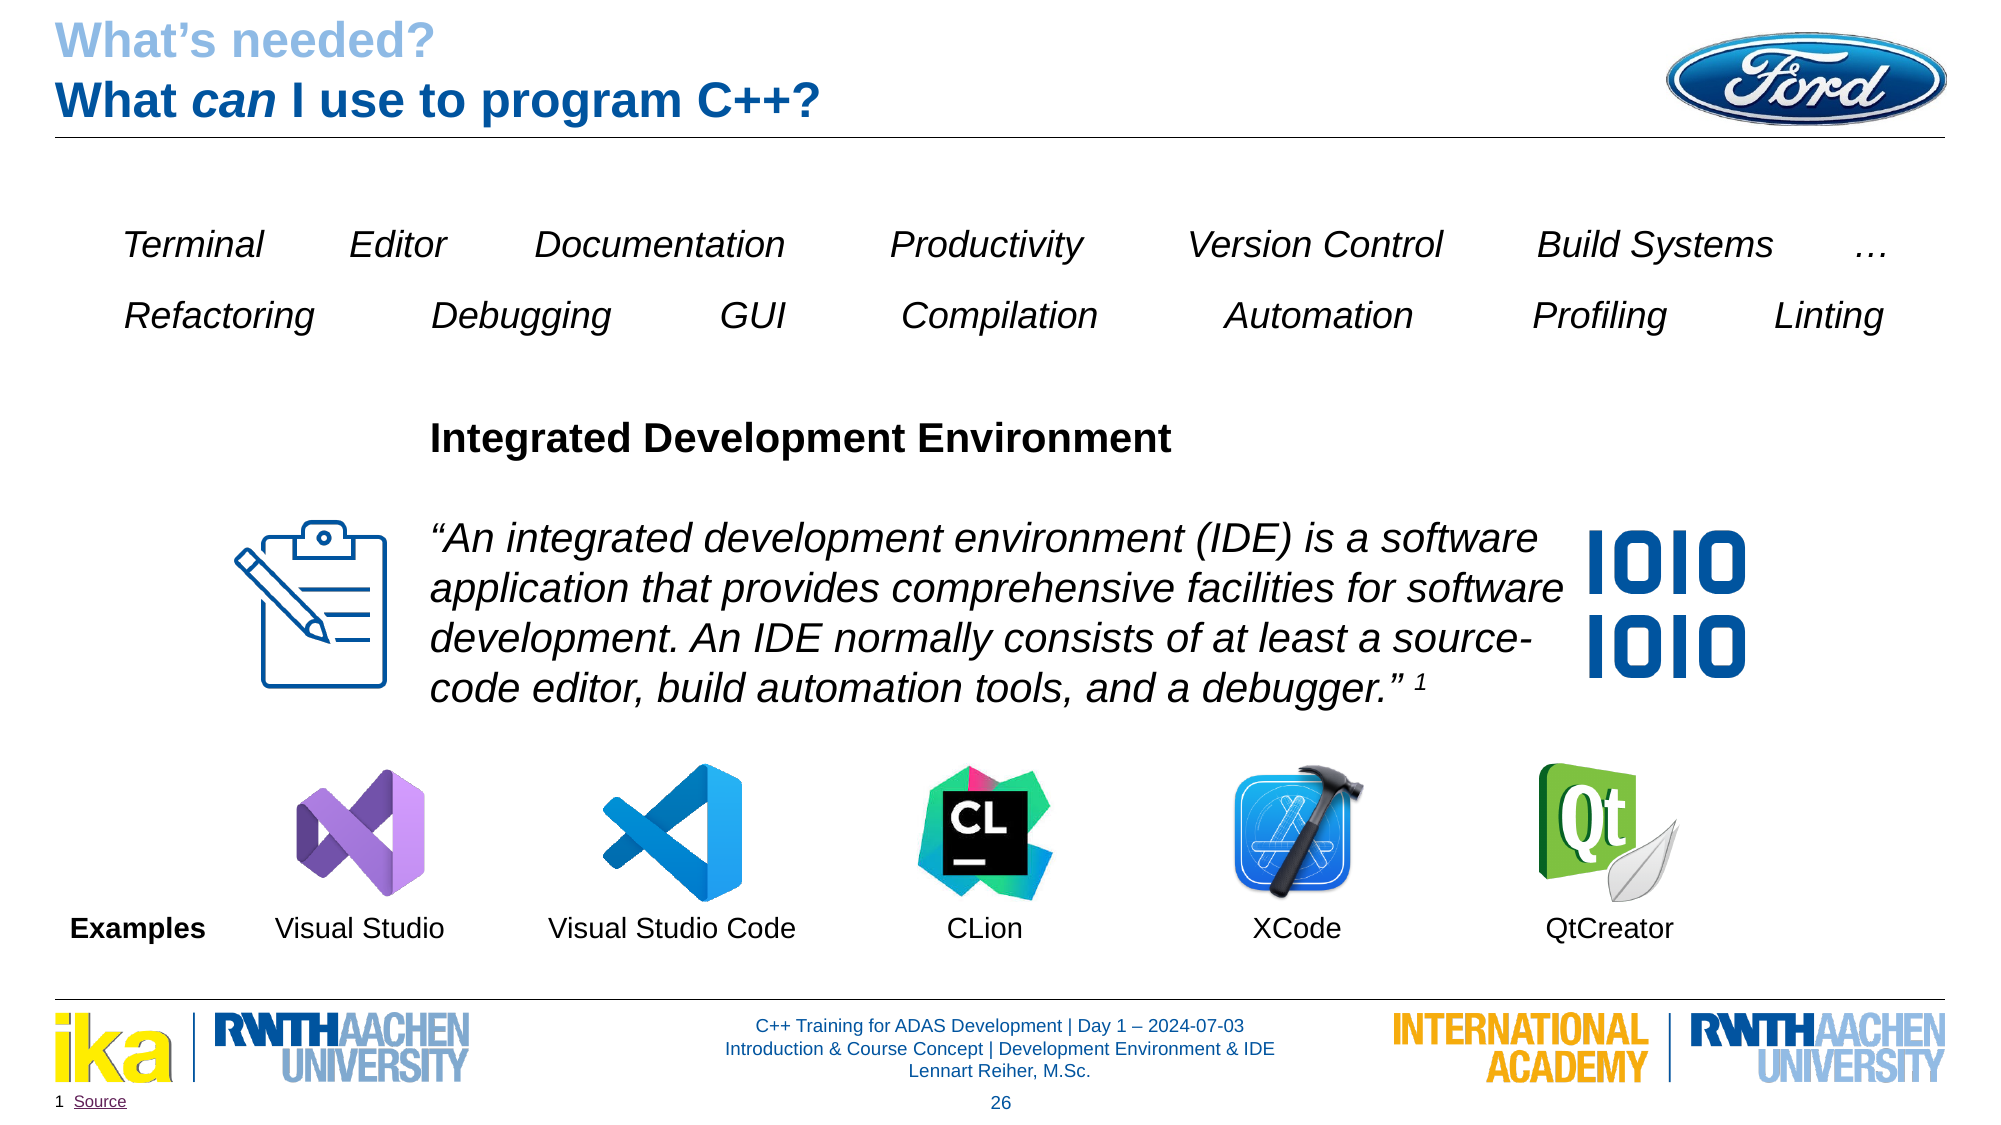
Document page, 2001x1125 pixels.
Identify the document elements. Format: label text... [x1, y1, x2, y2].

slide_number 26 [962, 1082, 1040, 1122]
text_box 1 Source [55, 1090, 729, 1111]
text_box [217, 403, 1768, 722]
picture [55, 1012, 469, 1083]
list What’s needed? What can I use to program C++? [55, 7, 1945, 129]
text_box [54, 763, 1753, 953]
picture [1394, 1012, 1945, 1083]
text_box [92, 212, 1908, 345]
